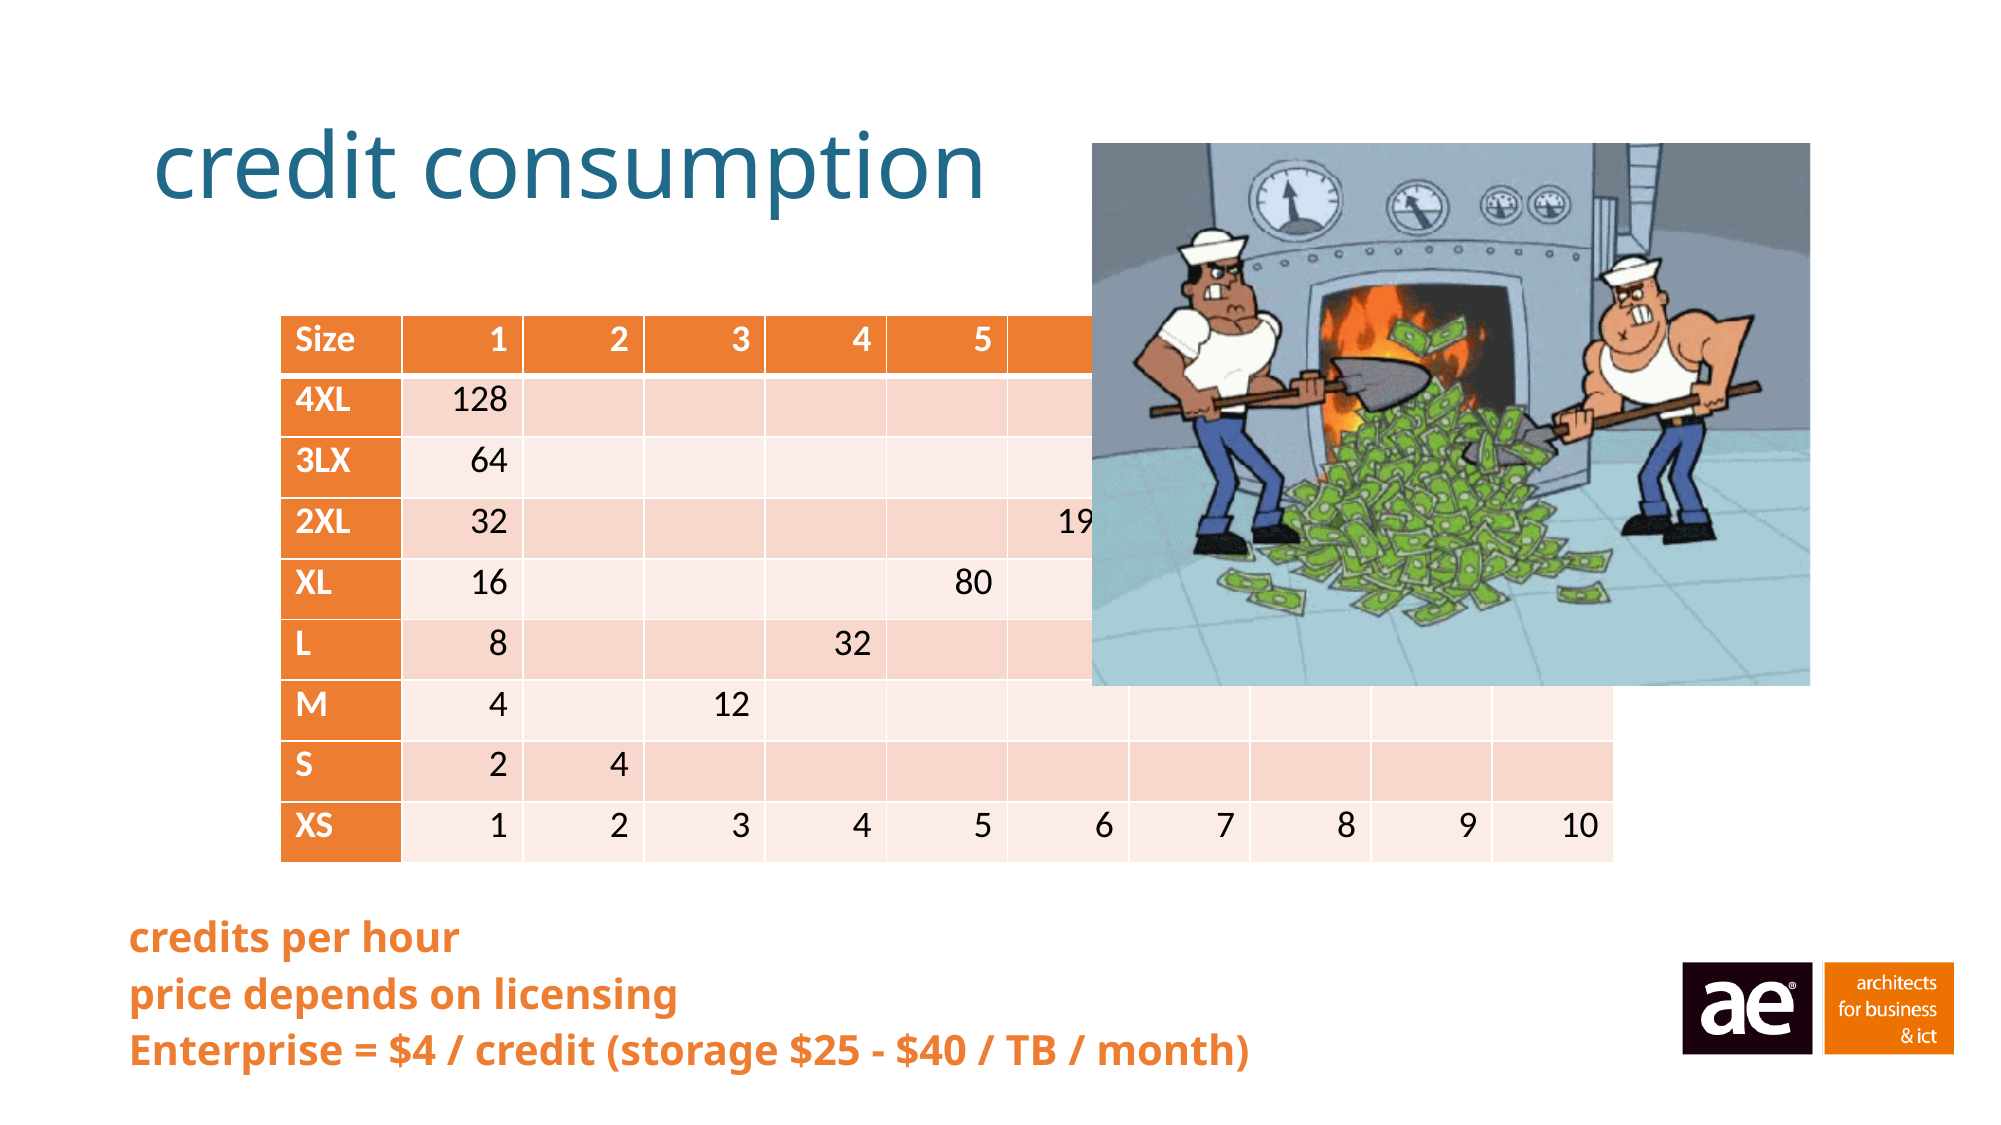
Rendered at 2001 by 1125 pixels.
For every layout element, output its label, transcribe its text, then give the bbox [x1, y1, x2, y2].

table_cell [766, 681, 886, 740]
table_header 3 [645, 316, 764, 373]
table_header 6 [1008, 316, 1092, 373]
table_cell [1008, 560, 1092, 619]
table_cell 1 [403, 803, 522, 862]
table_cell [1372, 742, 1491, 801]
table_cell 4XL [281, 379, 401, 436]
table_cell [1008, 742, 1128, 801]
table_cell 3 [645, 803, 764, 862]
table_cell 4 [524, 742, 643, 801]
title credit consumption [137, 59, 1863, 278]
table_cell 192 [1008, 499, 1092, 558]
table_cell [766, 560, 886, 619]
table_cell [645, 620, 764, 679]
table_cell [1008, 438, 1092, 497]
table_header 2 [524, 316, 643, 373]
table_cell [645, 379, 764, 436]
table_cell [1130, 686, 1249, 740]
table_header 4 [766, 316, 886, 373]
table_cell 128 [403, 379, 522, 436]
table_cell [524, 681, 643, 740]
table_cell [645, 499, 764, 558]
table_cell [1372, 686, 1491, 740]
table_cell [1008, 379, 1092, 436]
table_header 1 [403, 316, 522, 373]
table_cell 4 [403, 681, 522, 740]
picture [1671, 950, 1964, 1065]
table_cell [524, 560, 643, 619]
table_cell [524, 620, 643, 679]
table_cell 8 [403, 620, 522, 679]
table_cell 8 [1251, 803, 1370, 862]
table_cell [887, 499, 1007, 558]
table_header 5 [887, 316, 1007, 373]
table_cell 64 [403, 438, 522, 497]
table_cell M [281, 681, 401, 740]
table_cell XL [281, 560, 401, 619]
table_cell 5 [887, 803, 1007, 862]
table_cell [645, 560, 764, 619]
table_cell 7 [1130, 803, 1249, 862]
table_cell [524, 499, 643, 558]
table_cell 6 [1008, 803, 1128, 862]
table_cell 2XL [281, 499, 401, 558]
table_cell 12 [645, 681, 764, 740]
table_cell [766, 438, 886, 497]
table_cell [887, 681, 1007, 740]
table_cell [1130, 742, 1249, 801]
table_header Size [281, 316, 401, 373]
table_cell [887, 438, 1007, 497]
table_cell [1493, 742, 1613, 801]
table_cell 9 [1372, 803, 1491, 862]
table_cell 32 [403, 499, 522, 558]
table_cell [645, 438, 764, 497]
table_cell XS [281, 803, 401, 862]
table_cell [1493, 686, 1613, 740]
table_cell [766, 742, 886, 801]
table_cell S [281, 742, 401, 801]
table_cell [766, 499, 886, 558]
table_cell [766, 379, 886, 436]
table_cell 3LX [281, 438, 401, 497]
table_cell [887, 379, 1007, 436]
text_box credits per hour price depends on licensing Enterprise = $4 / credit (storage $25 - $40 / TB / month) [113, 900, 1577, 1086]
table_cell [887, 620, 1007, 679]
table_cell [524, 379, 643, 436]
table_cell 80 [887, 560, 1007, 619]
table_cell [645, 742, 764, 801]
table_cell [524, 438, 643, 497]
table_cell [1251, 742, 1370, 801]
picture [1092, 143, 1812, 686]
table_cell 10 [1493, 803, 1613, 862]
table_cell 2 [403, 742, 522, 801]
table_cell [1008, 620, 1092, 679]
table_cell 16 [403, 560, 522, 619]
table_cell 2 [524, 803, 643, 862]
table_cell [1008, 681, 1128, 740]
table_cell [887, 742, 1007, 801]
table_cell 32 [766, 620, 886, 679]
table_cell L [281, 620, 401, 679]
table_cell [1251, 686, 1370, 740]
table_cell 4 [766, 803, 886, 862]
